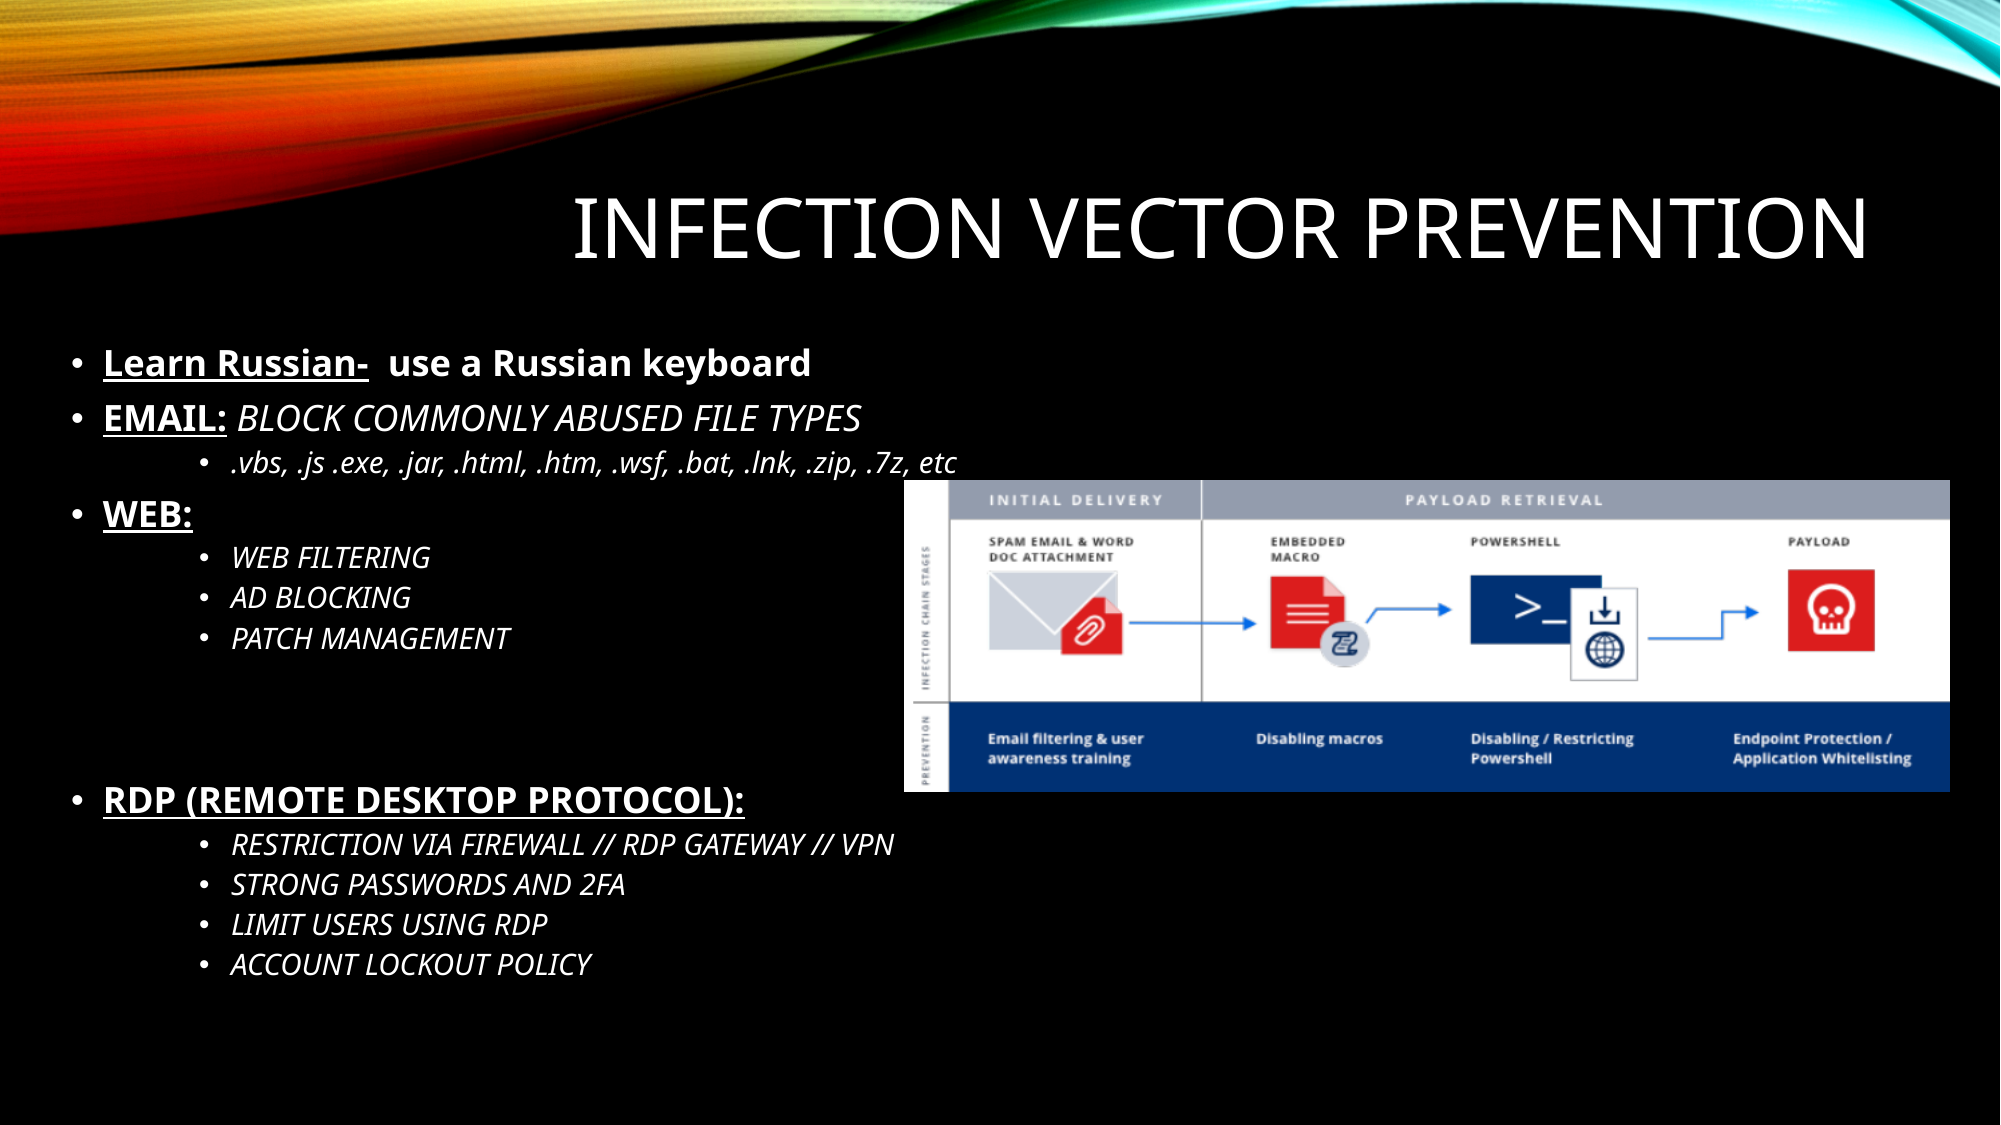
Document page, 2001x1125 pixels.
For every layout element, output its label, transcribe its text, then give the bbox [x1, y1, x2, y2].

list Learn Russian- use a Russian keyboard EMAIL: BLOCK COMMONLY ABUSED FILE TYPES .vbs, .js .exe, .jar, .html, .htm, .wsf, .bat, .lnk, .zip, .7z, etc WEB: WEB FILTERING AD BLOCKING PATCH MANAGEMENT RDP (REMOTE DESKTOP PROTOCOL): RESTRICTION VIA FIREWALL // RDP GATEWAY // VPN STRONG PASSWORDS AND 2FA LIMIT USERS USING RDP ACCOUNT LOCKOUT POLICY [56, 337, 1832, 998]
title INFECTION VECTOR PREVENTION [474, 125, 1888, 338]
picture [904, 480, 1950, 793]
picture [0, 0, 2000, 237]
